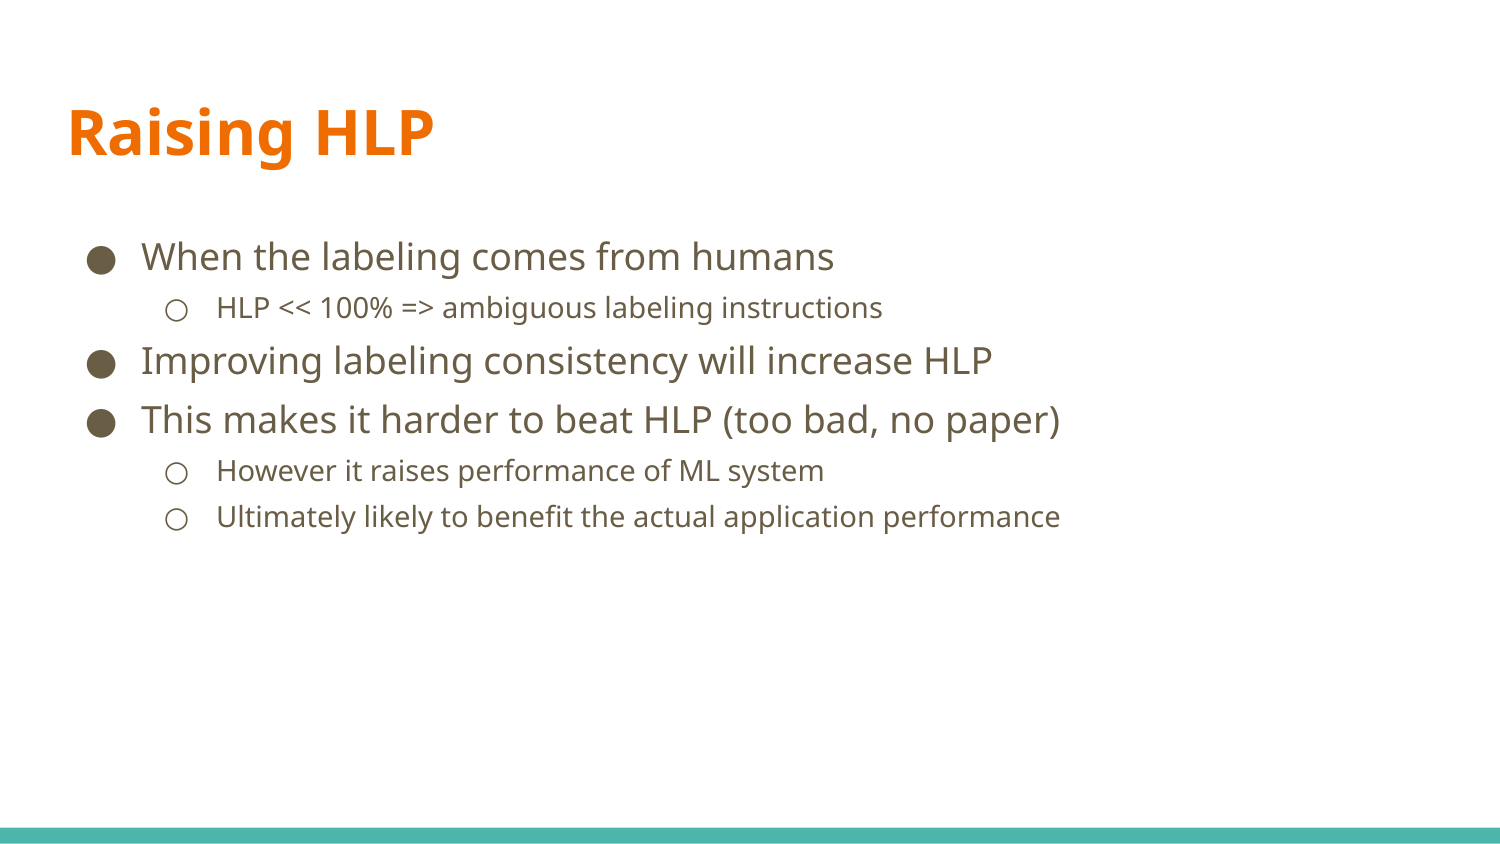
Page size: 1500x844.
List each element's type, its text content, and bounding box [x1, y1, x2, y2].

title Raising HLP [51, 72, 1449, 189]
list When the labeling comes from humans HLP << 100% => ambiguous labeling instructions Improving labeling consistency will increase HLP This makes it harder to beat HLP (too bad, no paper) However it raises performance of ML system Ultimately likely to benefit the actual application performance [51, 207, 1449, 750]
